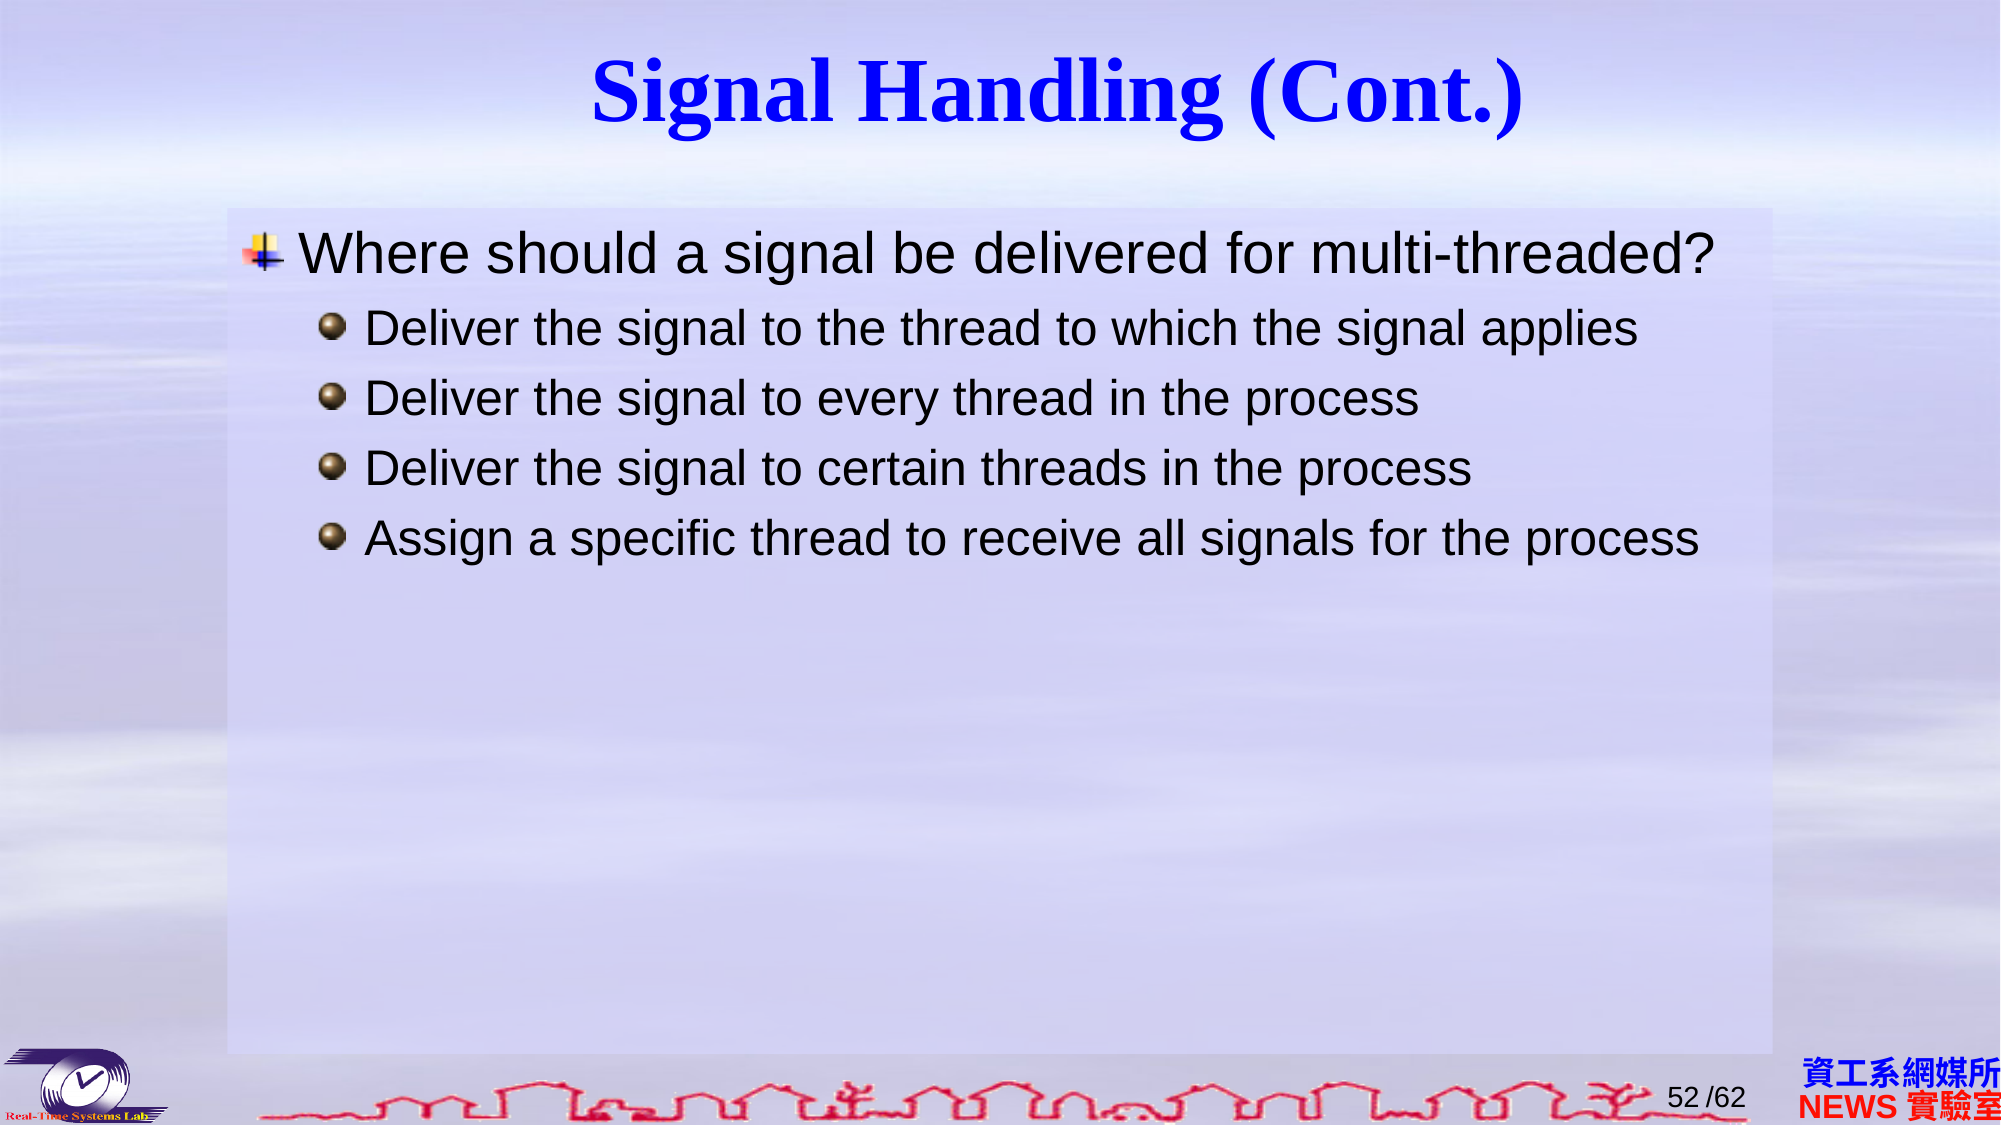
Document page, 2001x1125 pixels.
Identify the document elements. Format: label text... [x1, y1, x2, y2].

footer /62 [1715, 1070, 2000, 1125]
list Where should a signal be delivered for multi-threaded? Deliver the signal to the thread to which the signal applies Deliver the signal to every thread in the process Deliver the signal to certain threads in the process Assign a specific thread to receive all signals for the process [227, 208, 1773, 1054]
picture [0, 0, 2001, 1125]
title Signal Handling (Cont.) [441, 37, 1675, 132]
slide_number 51 [1248, 1070, 1715, 1125]
